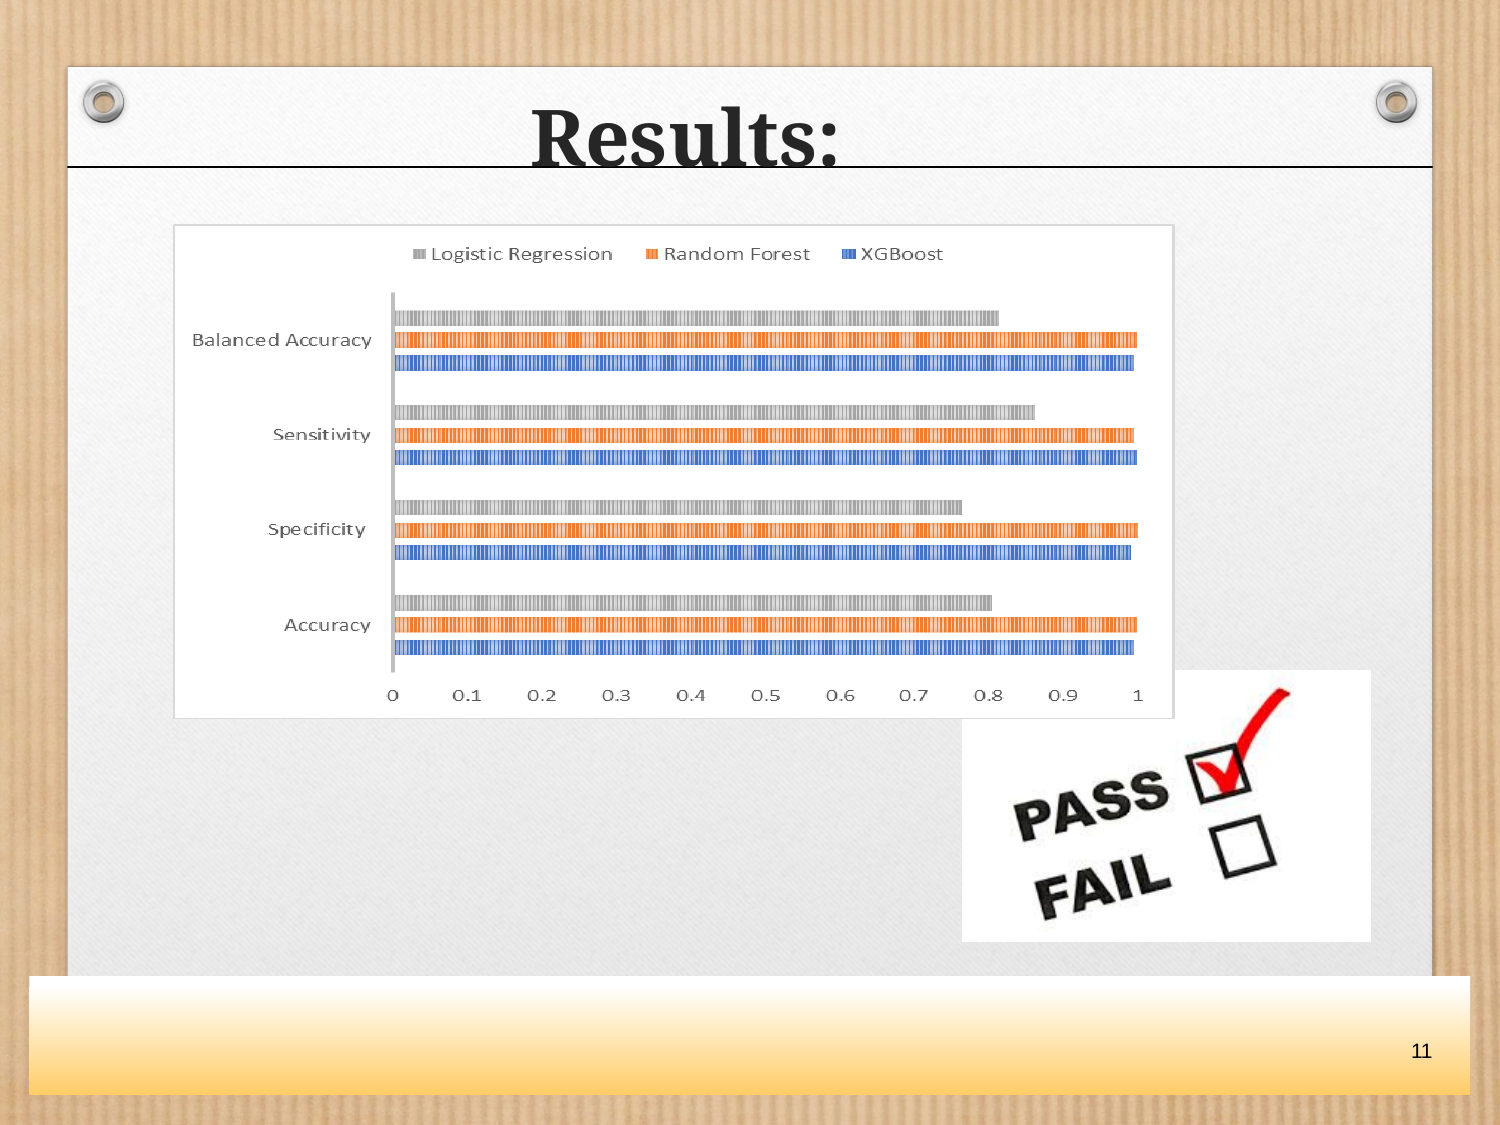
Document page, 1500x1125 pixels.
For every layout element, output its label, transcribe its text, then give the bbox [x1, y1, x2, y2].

picture [0, 0, 1500, 1125]
title Results: [173, 80, 1199, 191]
